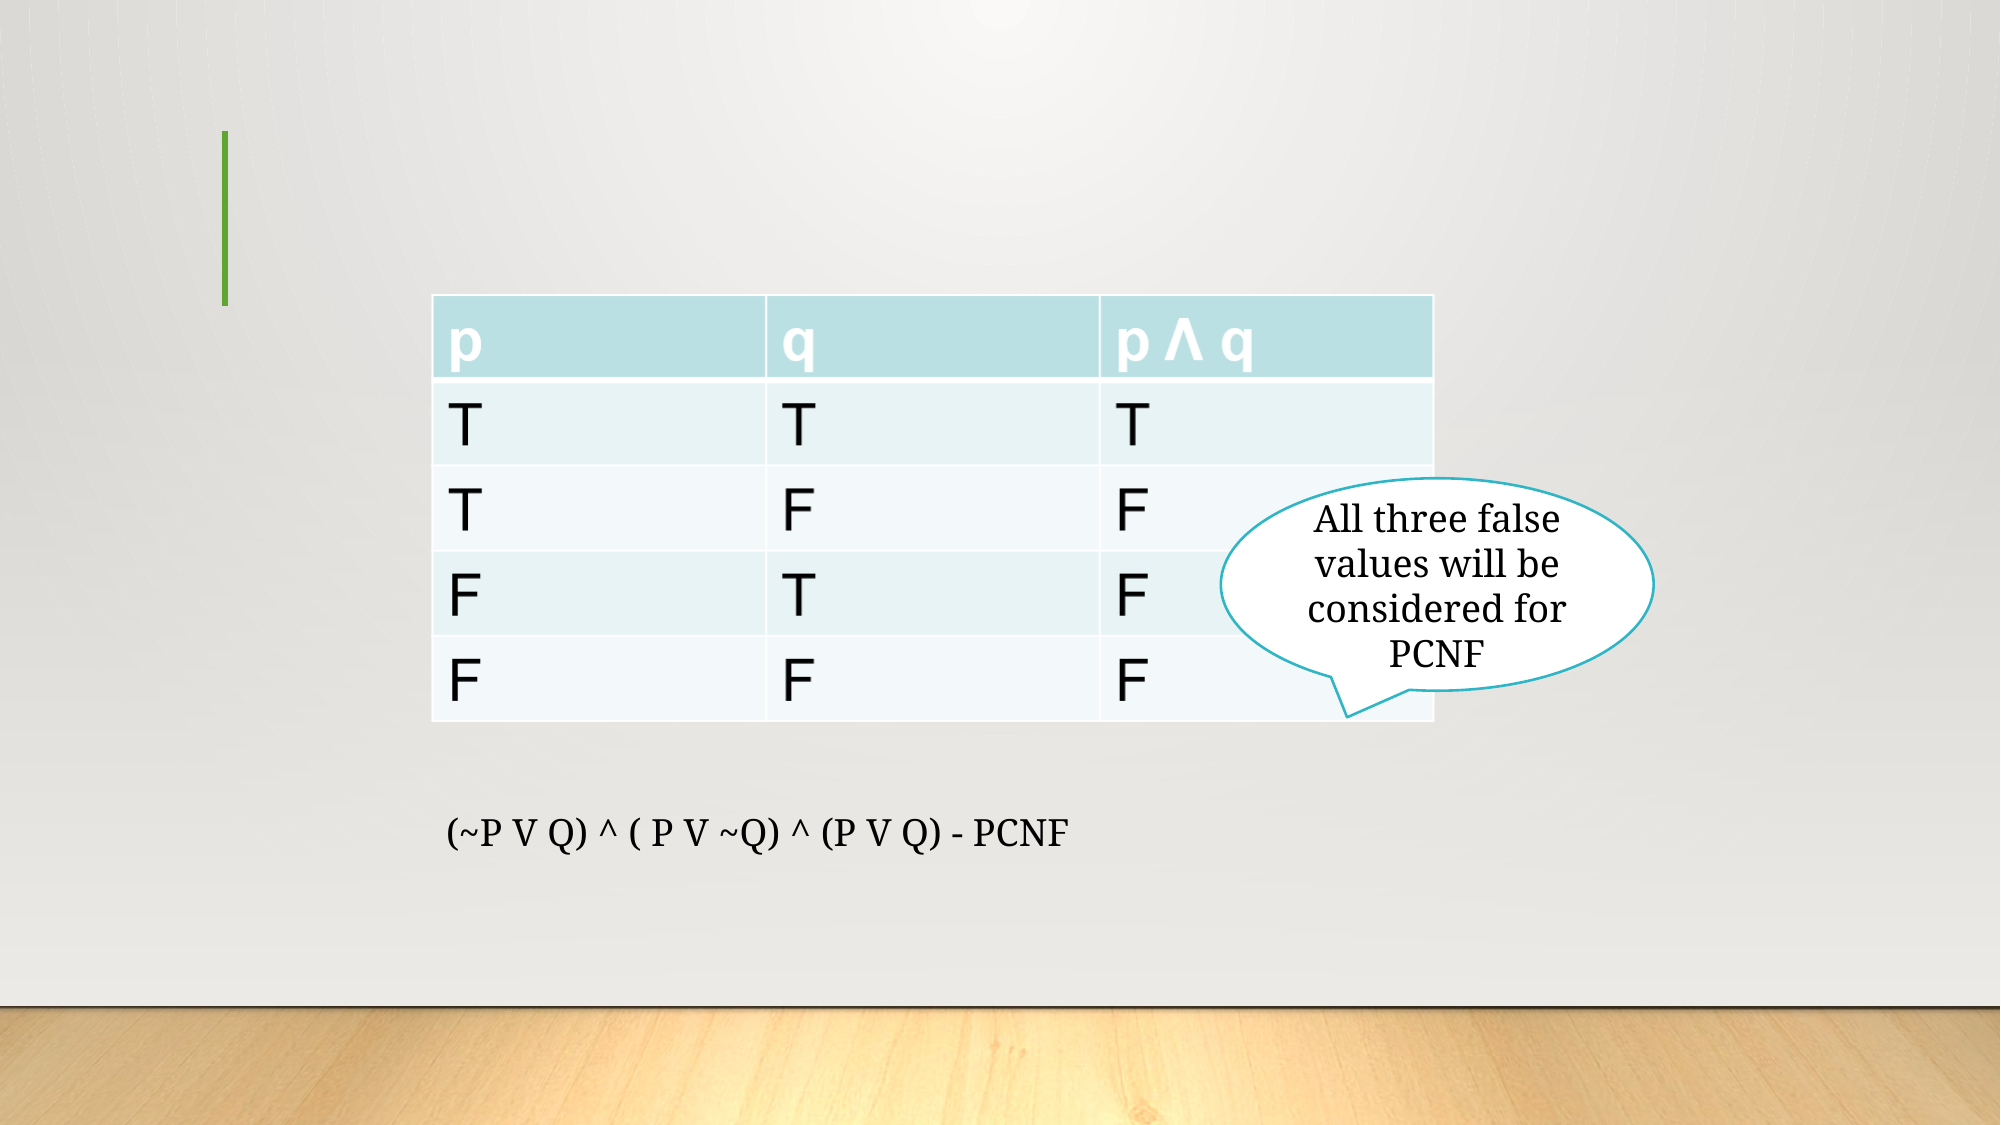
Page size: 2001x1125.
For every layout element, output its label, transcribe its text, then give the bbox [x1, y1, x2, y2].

text_box (~P V Q) ^ ( P V ~Q) ^ (P V Q) - PCNF [431, 801, 1141, 862]
picture [0, 1006, 2000, 1125]
text_box All three false values will be considered for PCNF [1438, 476, 1655, 693]
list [430, 285, 1438, 749]
